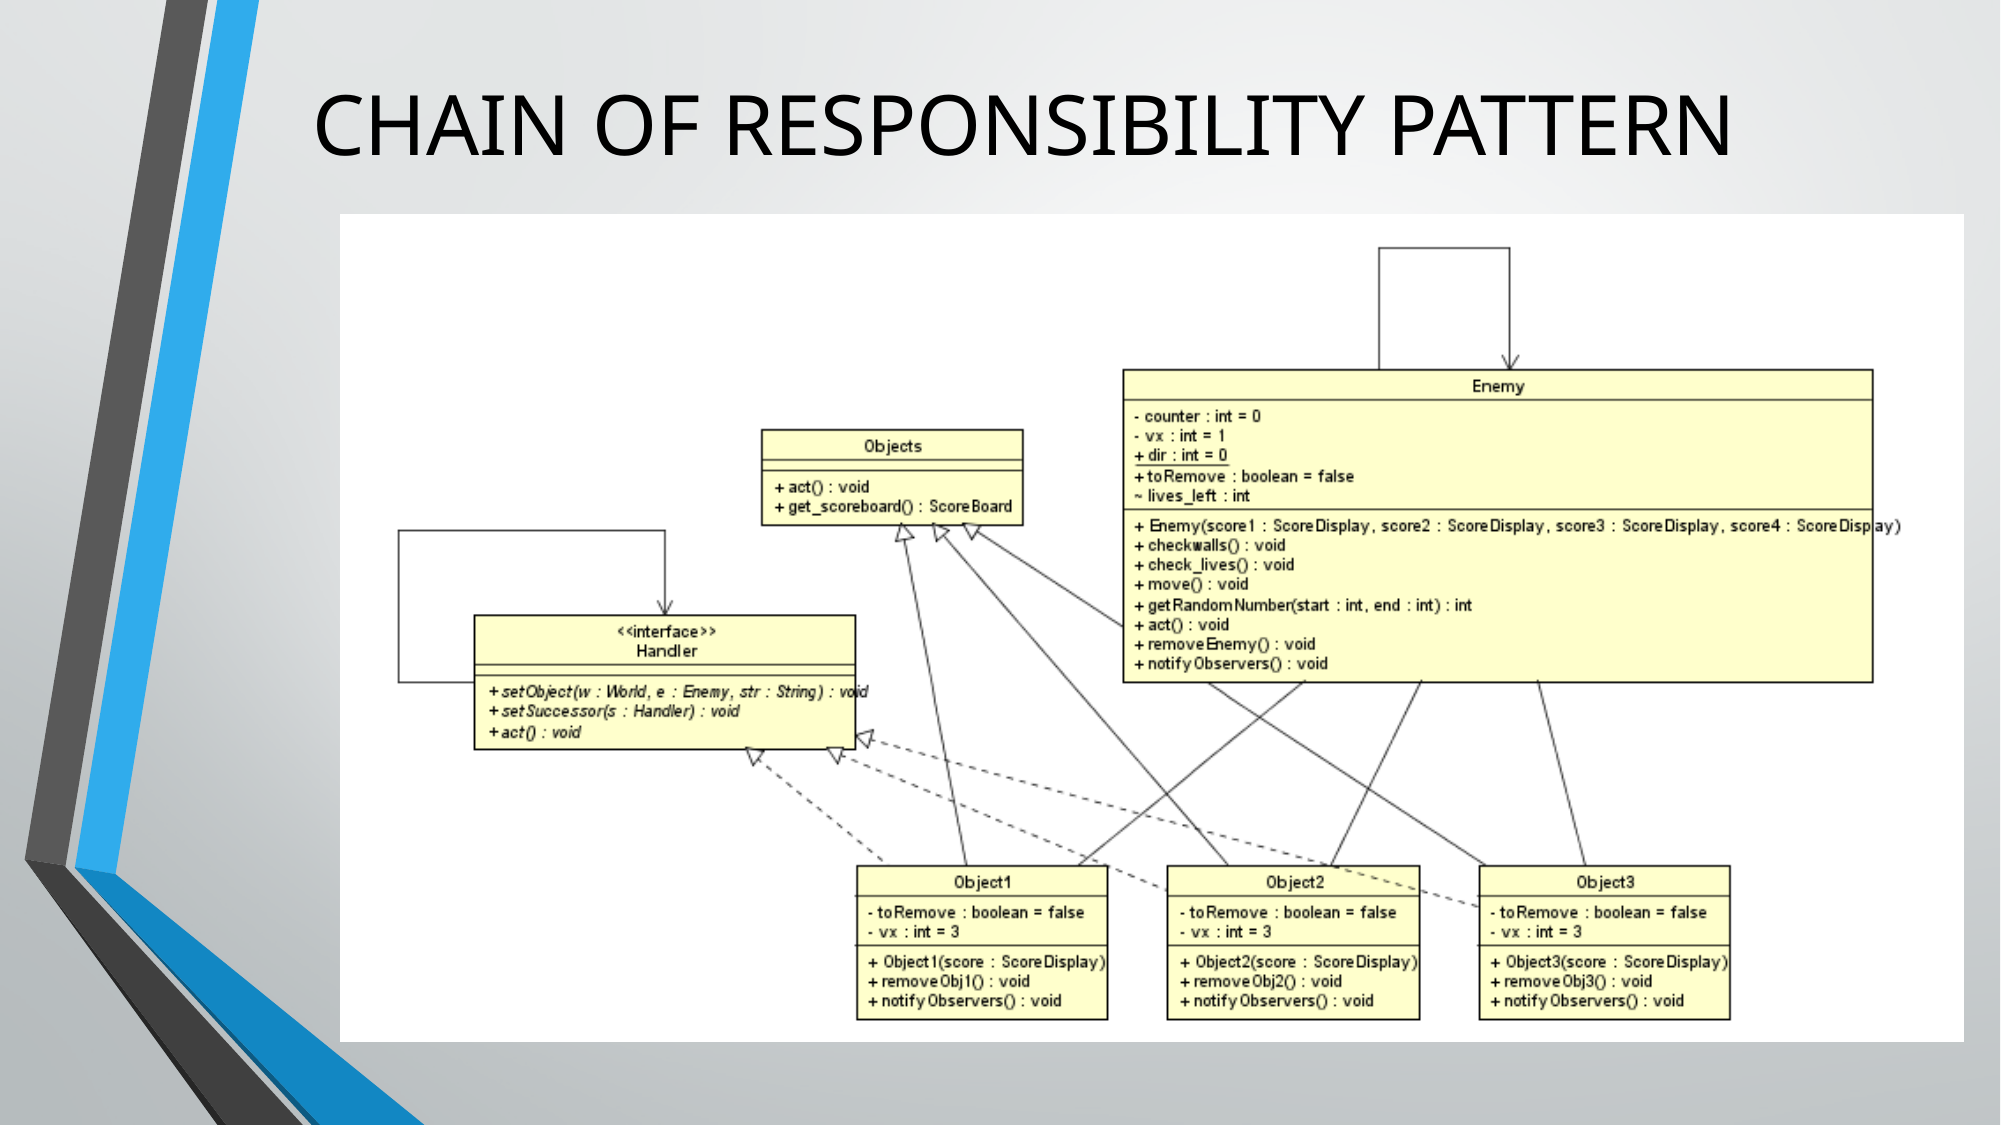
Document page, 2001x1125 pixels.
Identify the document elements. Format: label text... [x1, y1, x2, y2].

text_box CHAIN OF RESPONSIBILITY PATTERN [297, 64, 1752, 180]
picture [339, 214, 1965, 1042]
